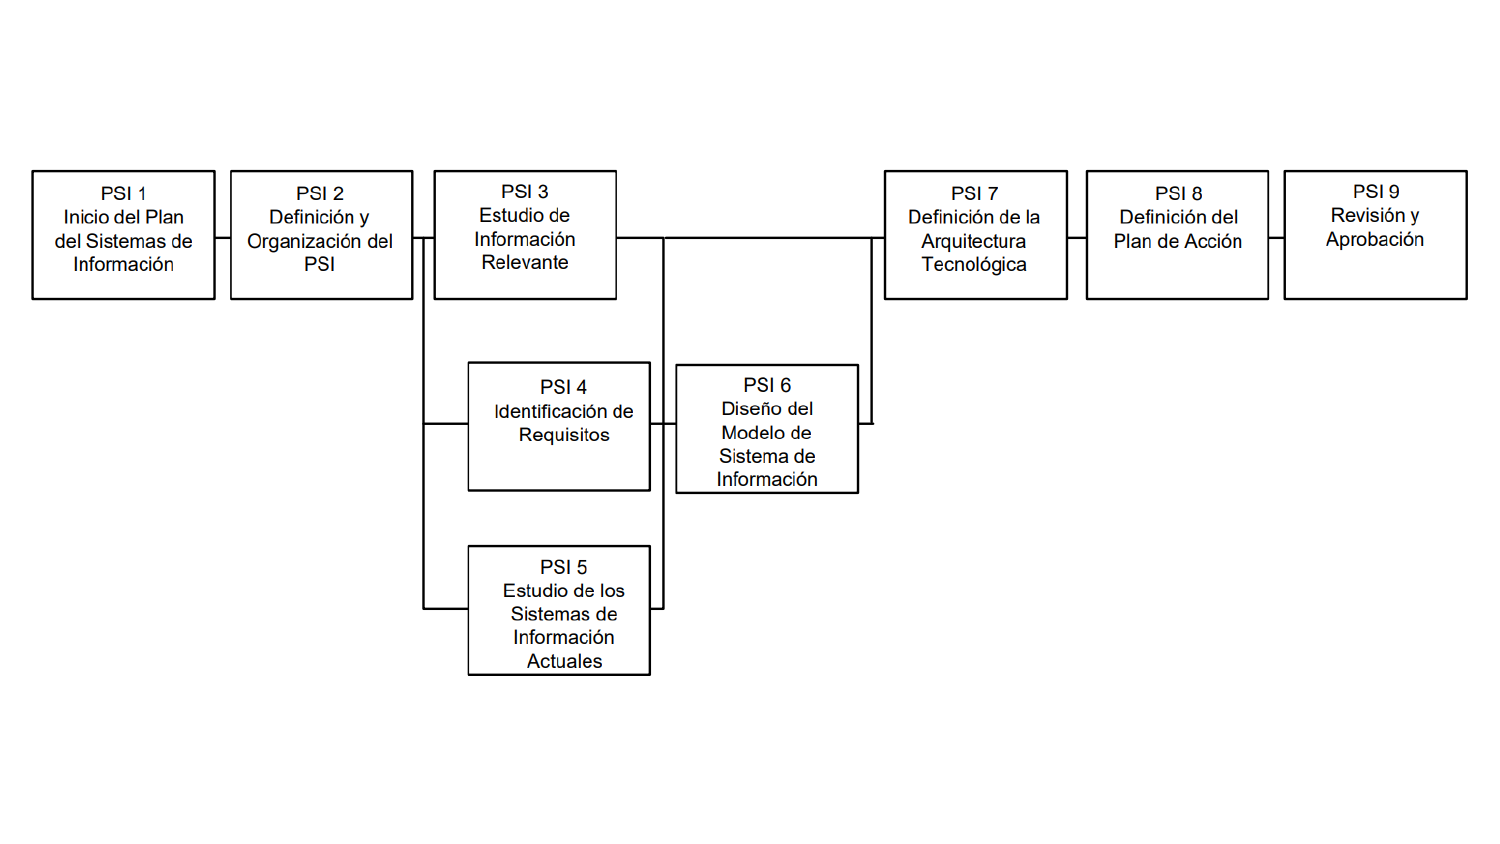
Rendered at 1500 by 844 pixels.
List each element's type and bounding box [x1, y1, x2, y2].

picture [24, 162, 1476, 682]
